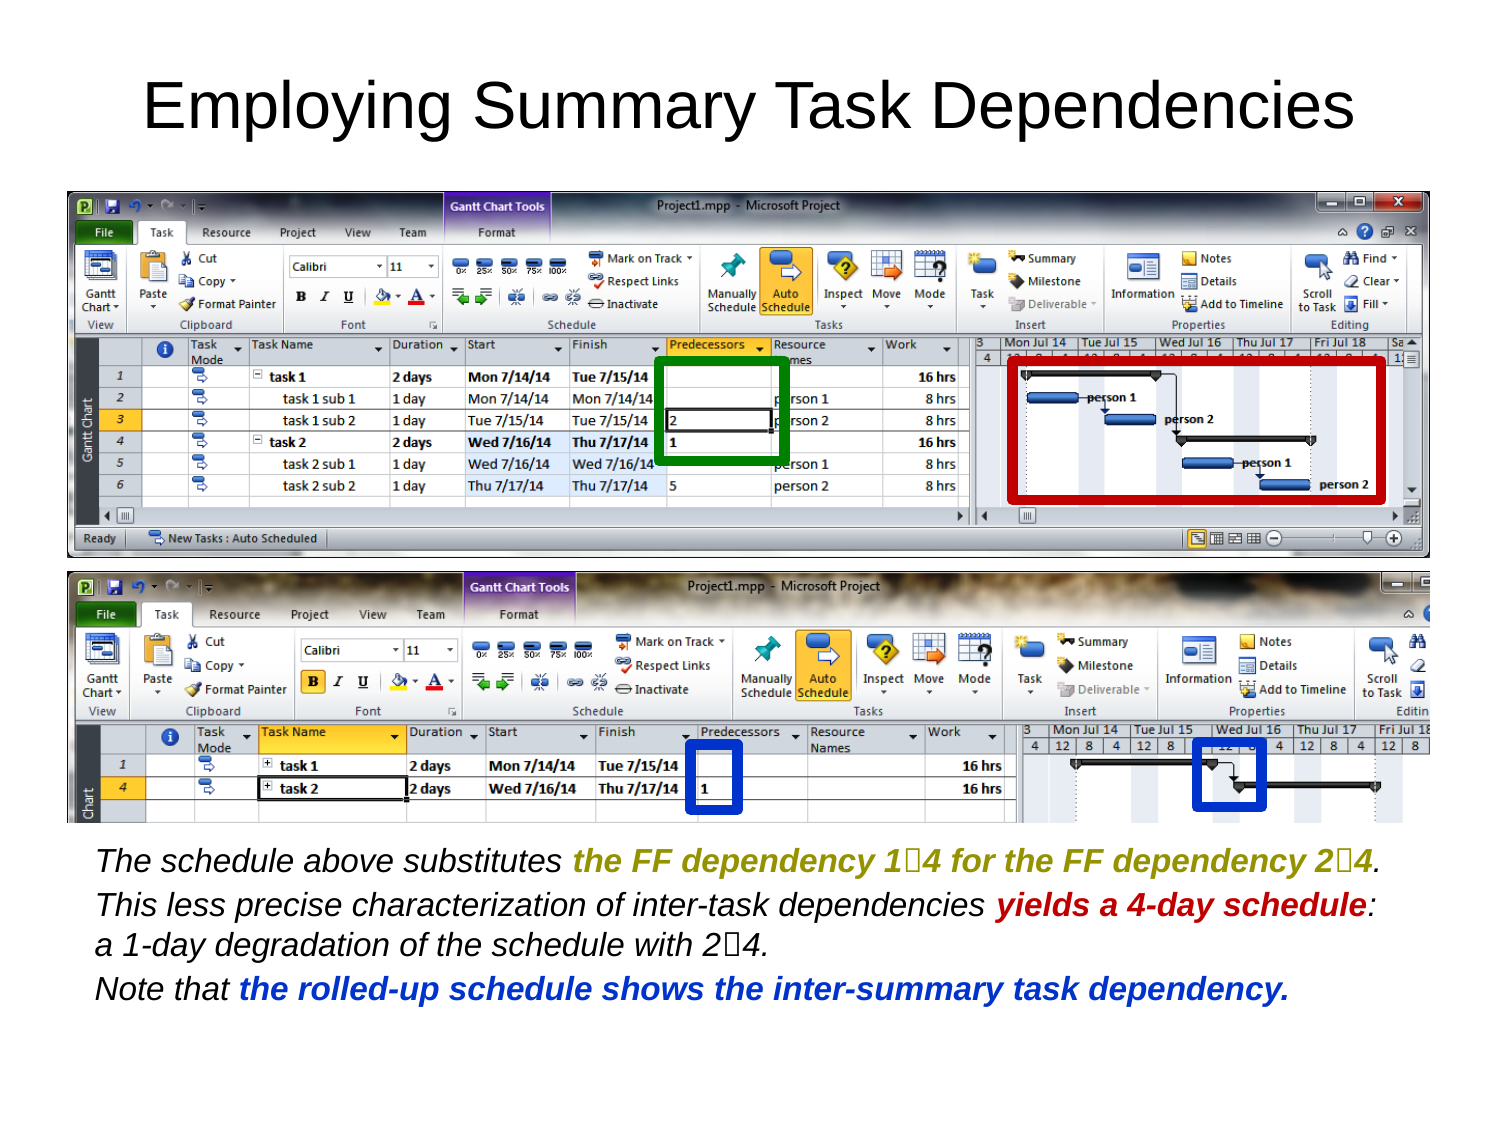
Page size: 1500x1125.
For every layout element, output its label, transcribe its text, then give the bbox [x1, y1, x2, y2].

picture [67, 570, 1430, 824]
list The schedule above substitutes the FF dependency 14 for the FF dependency 24. This less precise characterization of inter-task dependencies yields a 4-day schedule: a 1-day degradation of the schedule with 24. Note that the rolled-up schedule shows the inter-summary task dependency. [79, 831, 1430, 1038]
picture [67, 191, 1430, 558]
title Employing Summary Task Dependencies [75, 45, 1425, 158]
